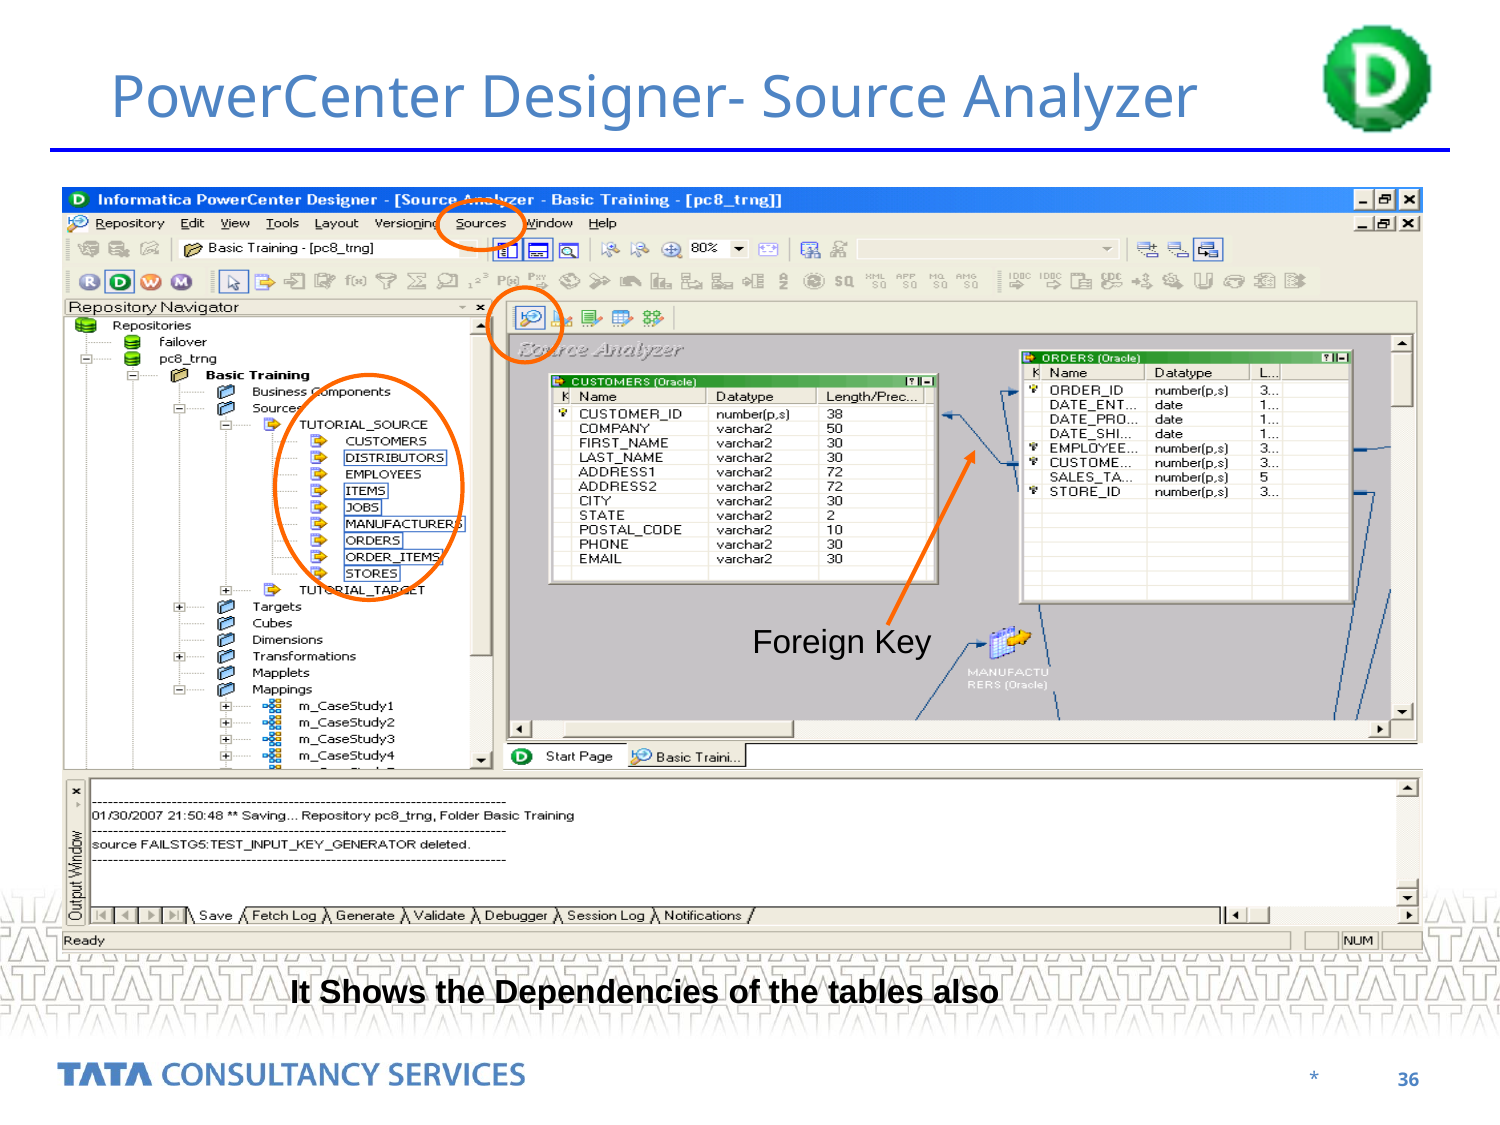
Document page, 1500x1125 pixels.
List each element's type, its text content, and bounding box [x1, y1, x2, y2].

picture [0, 885, 1500, 1039]
title PowerCenter Designer- Source Analyzer [95, 22, 1456, 166]
slide_number ‹#› [1371, 1059, 1435, 1104]
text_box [887, 449, 976, 626]
picture [1321, 23, 1436, 137]
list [62, 187, 1424, 955]
picture [57, 1062, 525, 1086]
text_box It Shows the Dependencies of the tables also [274, 962, 1019, 1018]
